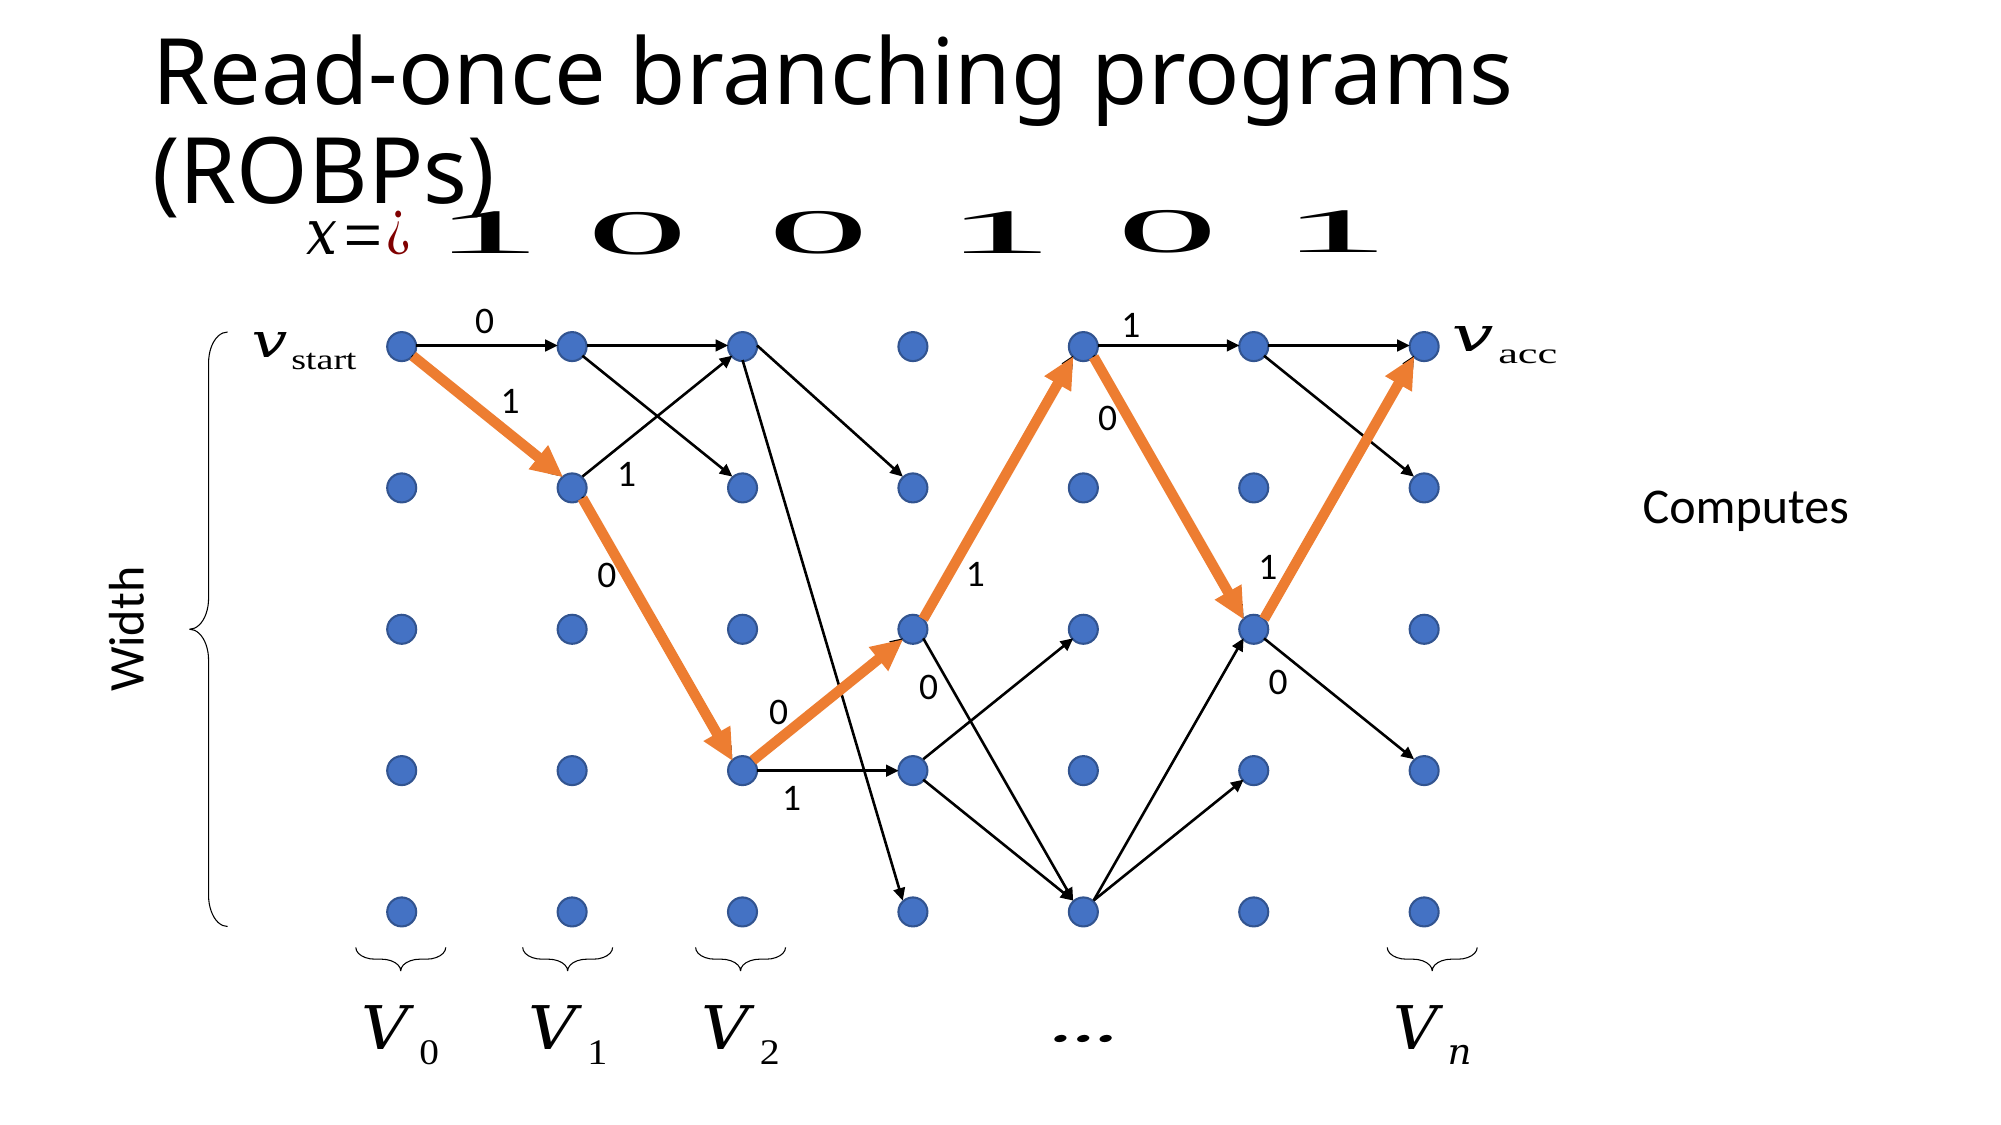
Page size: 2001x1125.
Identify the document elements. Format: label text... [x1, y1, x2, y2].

text_box [386, 896, 418, 928]
text_box [1414, 755, 1440, 787]
text_box [1408, 896, 1440, 928]
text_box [695, 947, 786, 1073]
text_box [1067, 901, 1099, 928]
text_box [355, 947, 446, 1073]
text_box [412, 288, 1414, 901]
text_box [897, 901, 929, 928]
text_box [86, 331, 228, 927]
title Read-once branching programs (ROBPs) [137, 15, 1863, 234]
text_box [412, 355, 563, 477]
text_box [752, 639, 903, 761]
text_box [522, 947, 613, 1073]
text_box [1386, 947, 1478, 972]
text_box [1238, 901, 1270, 928]
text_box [582, 498, 733, 761]
text_box [1414, 613, 1440, 645]
text_box [1414, 472, 1440, 504]
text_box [1093, 356, 1244, 619]
text_box [556, 901, 588, 928]
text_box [1264, 356, 1414, 619]
text_box [386, 613, 412, 645]
text_box [386, 472, 412, 504]
text_box [386, 755, 412, 787]
text_box [386, 331, 412, 363]
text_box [923, 356, 1074, 619]
text_box [726, 901, 759, 928]
text_box [1414, 331, 1440, 363]
